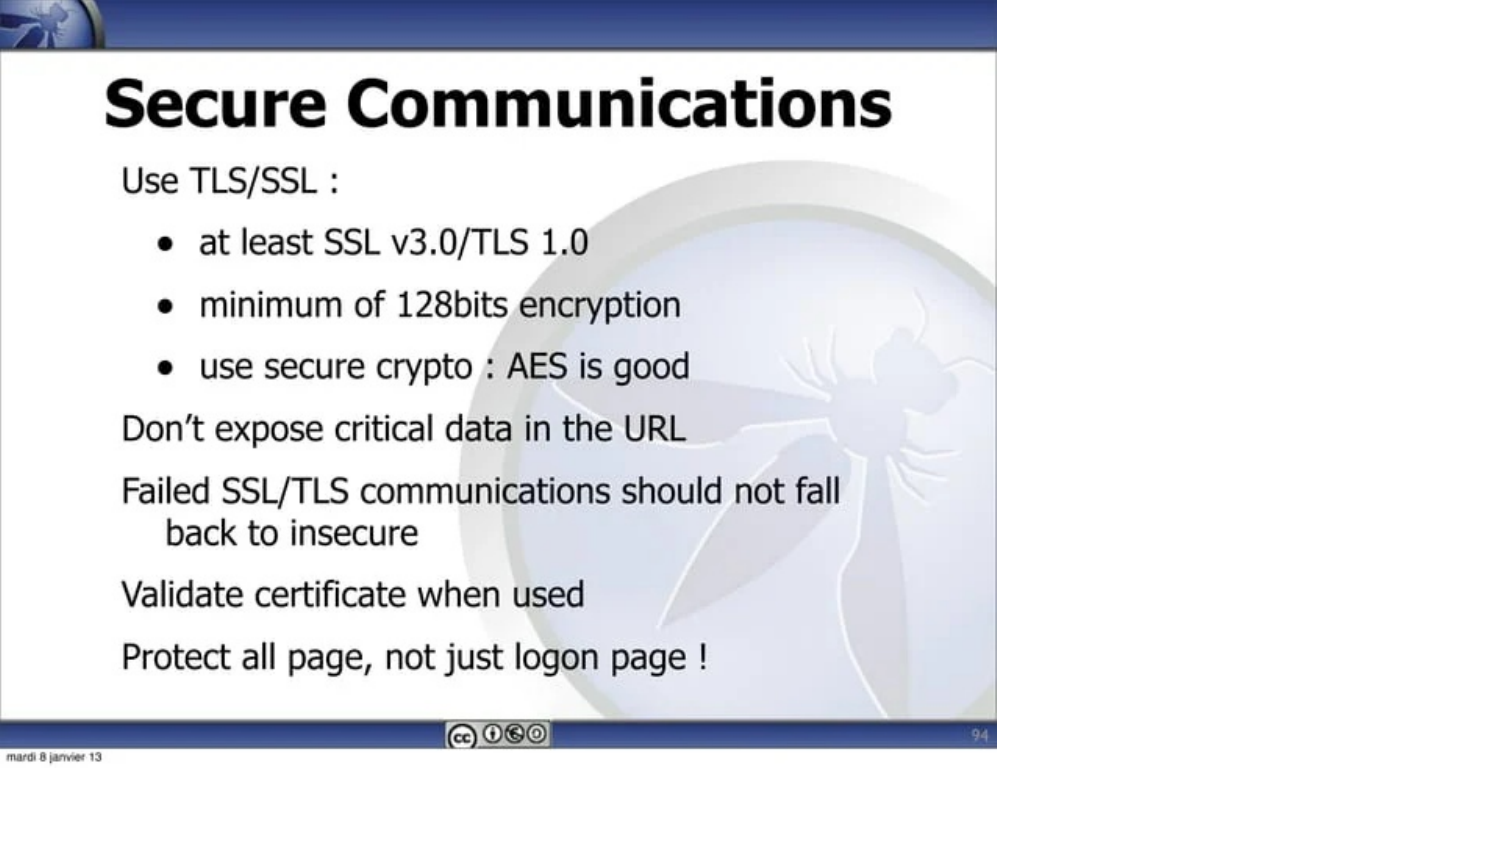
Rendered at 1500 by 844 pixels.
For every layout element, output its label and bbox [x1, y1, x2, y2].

picture [0, 0, 997, 768]
